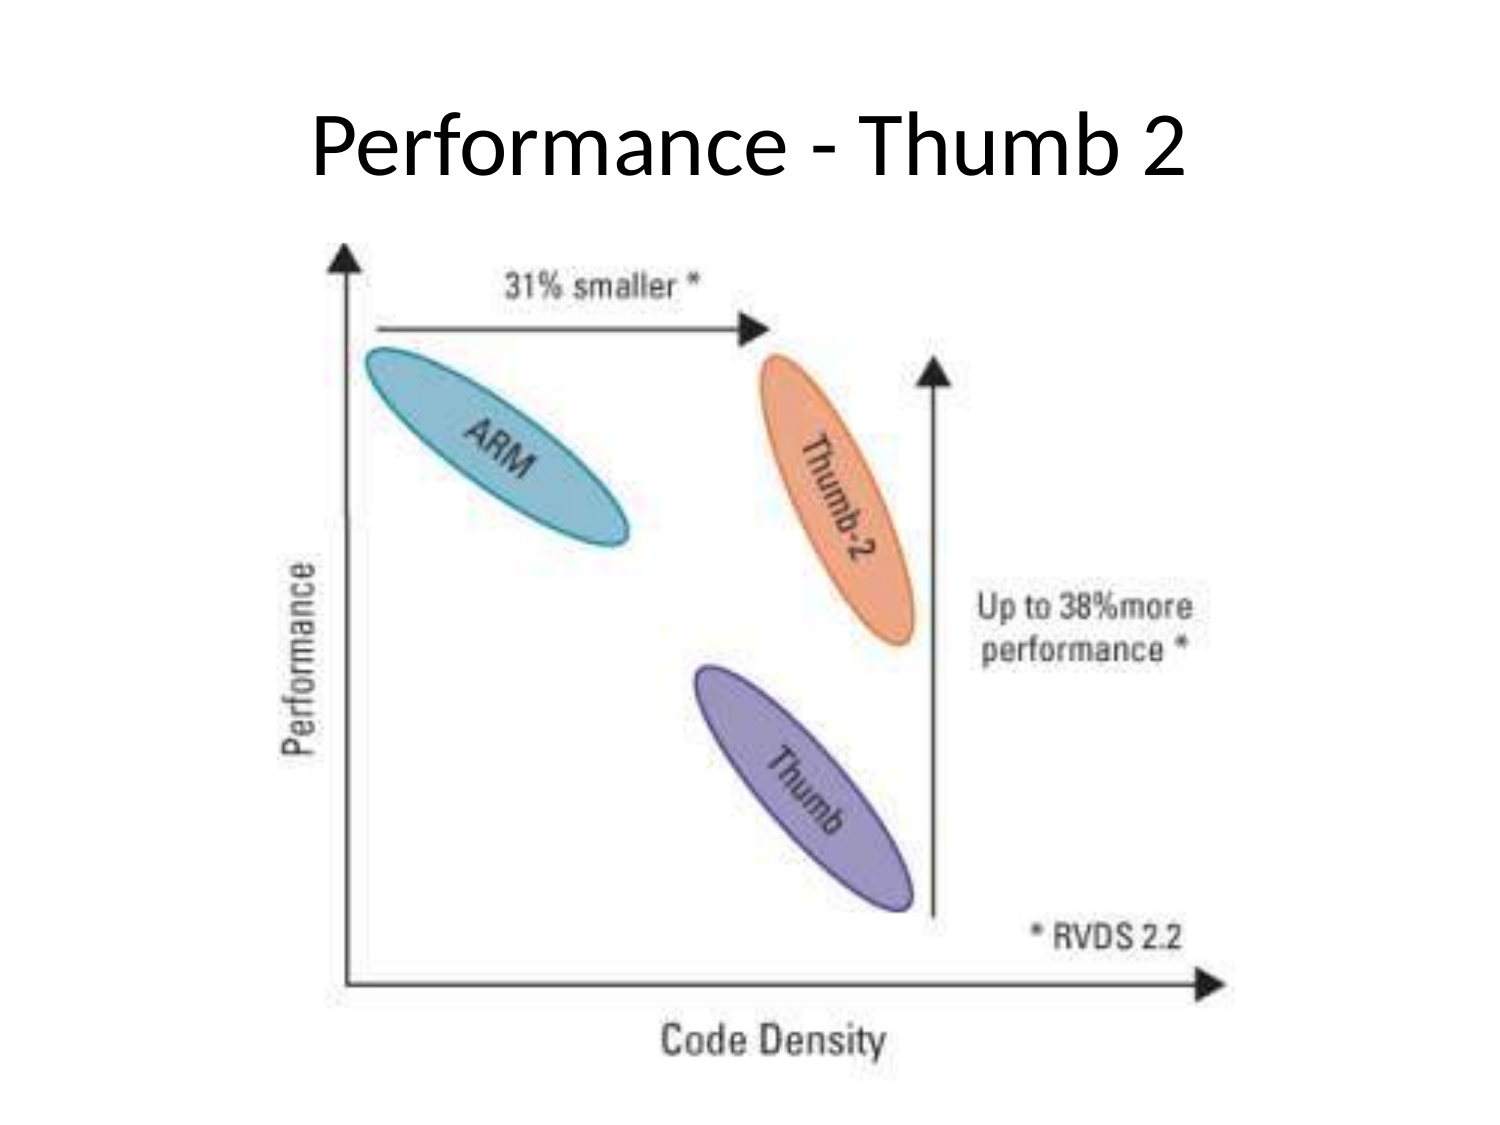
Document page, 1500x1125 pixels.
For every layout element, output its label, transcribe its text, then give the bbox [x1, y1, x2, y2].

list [277, 243, 1235, 1093]
title Performance - Thumb 2 [75, 45, 1425, 233]
